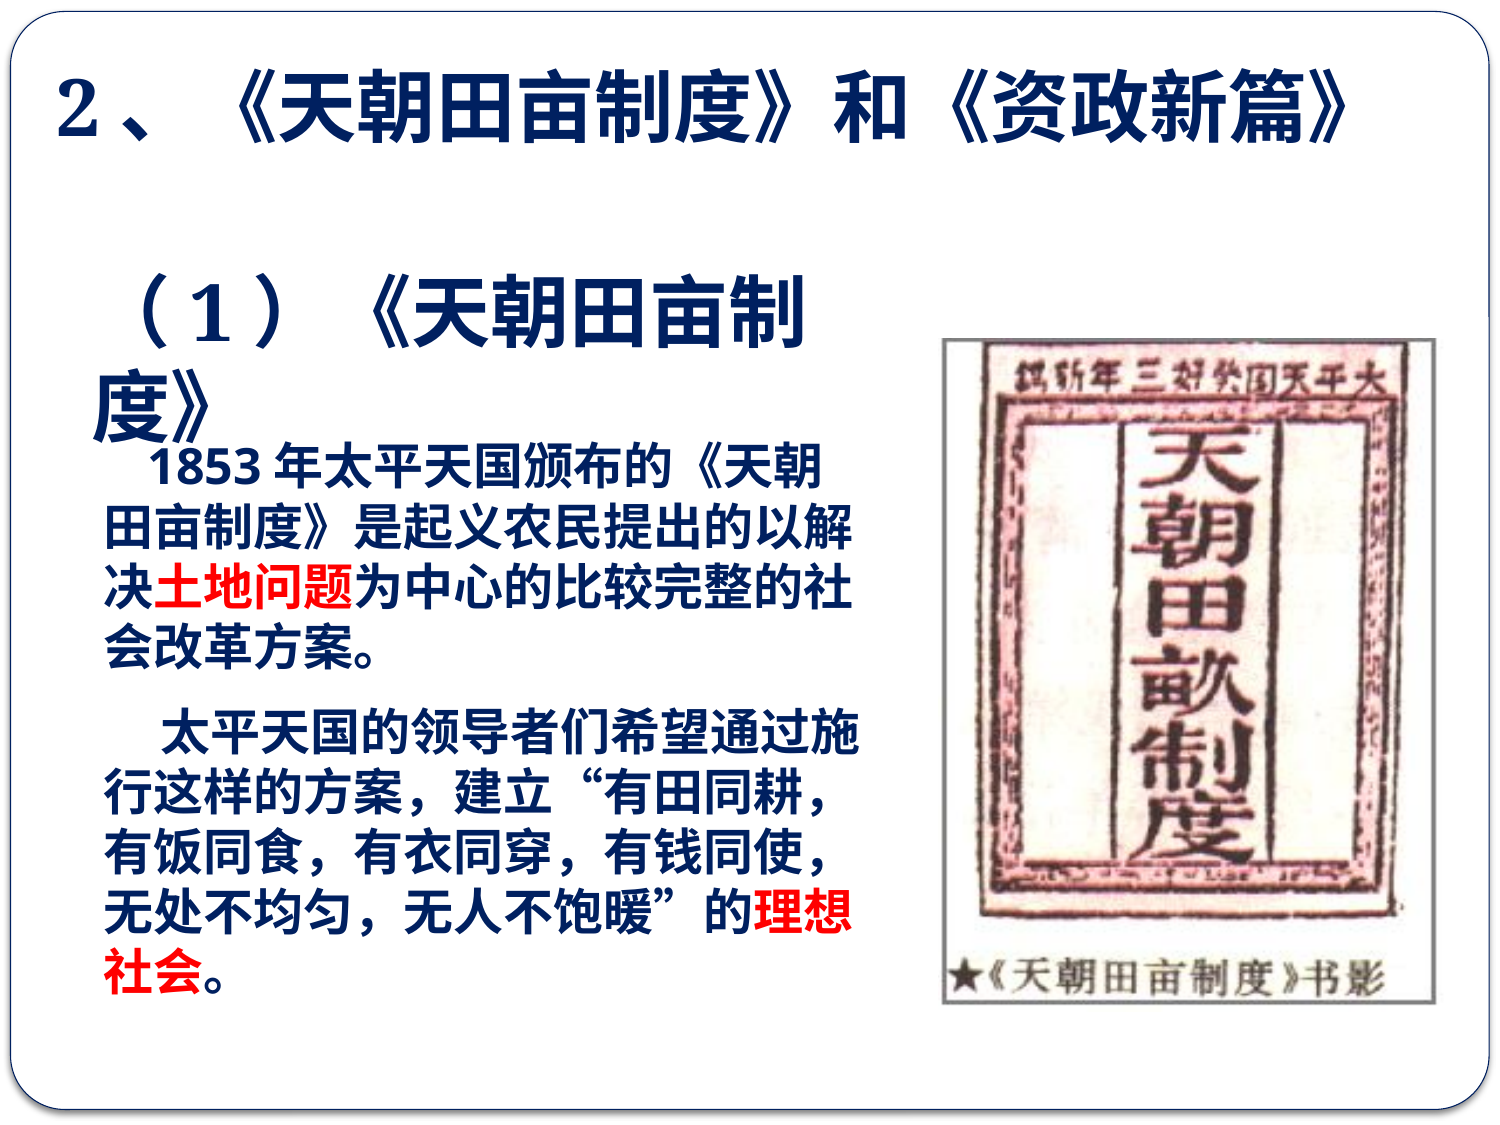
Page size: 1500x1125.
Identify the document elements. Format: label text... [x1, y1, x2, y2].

text_box 2、《天朝田亩制度》和《资政新篇》 [41, 49, 1425, 237]
text_box （1）《天朝田亩制度》 [76, 255, 865, 381]
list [938, 337, 1446, 1012]
text_box 1853年太平天国颁布的《天朝田亩制度》是起义农民提出的以解决土地问题为中心的比较完整的社会改革方案。 太平天国的领导者们希望通过施行这样的方案，建立“有田同耕，有饭同食，有衣同穿，有钱同使，无处不均匀，无人不饱暖”的理想社会。 [88, 420, 880, 1008]
